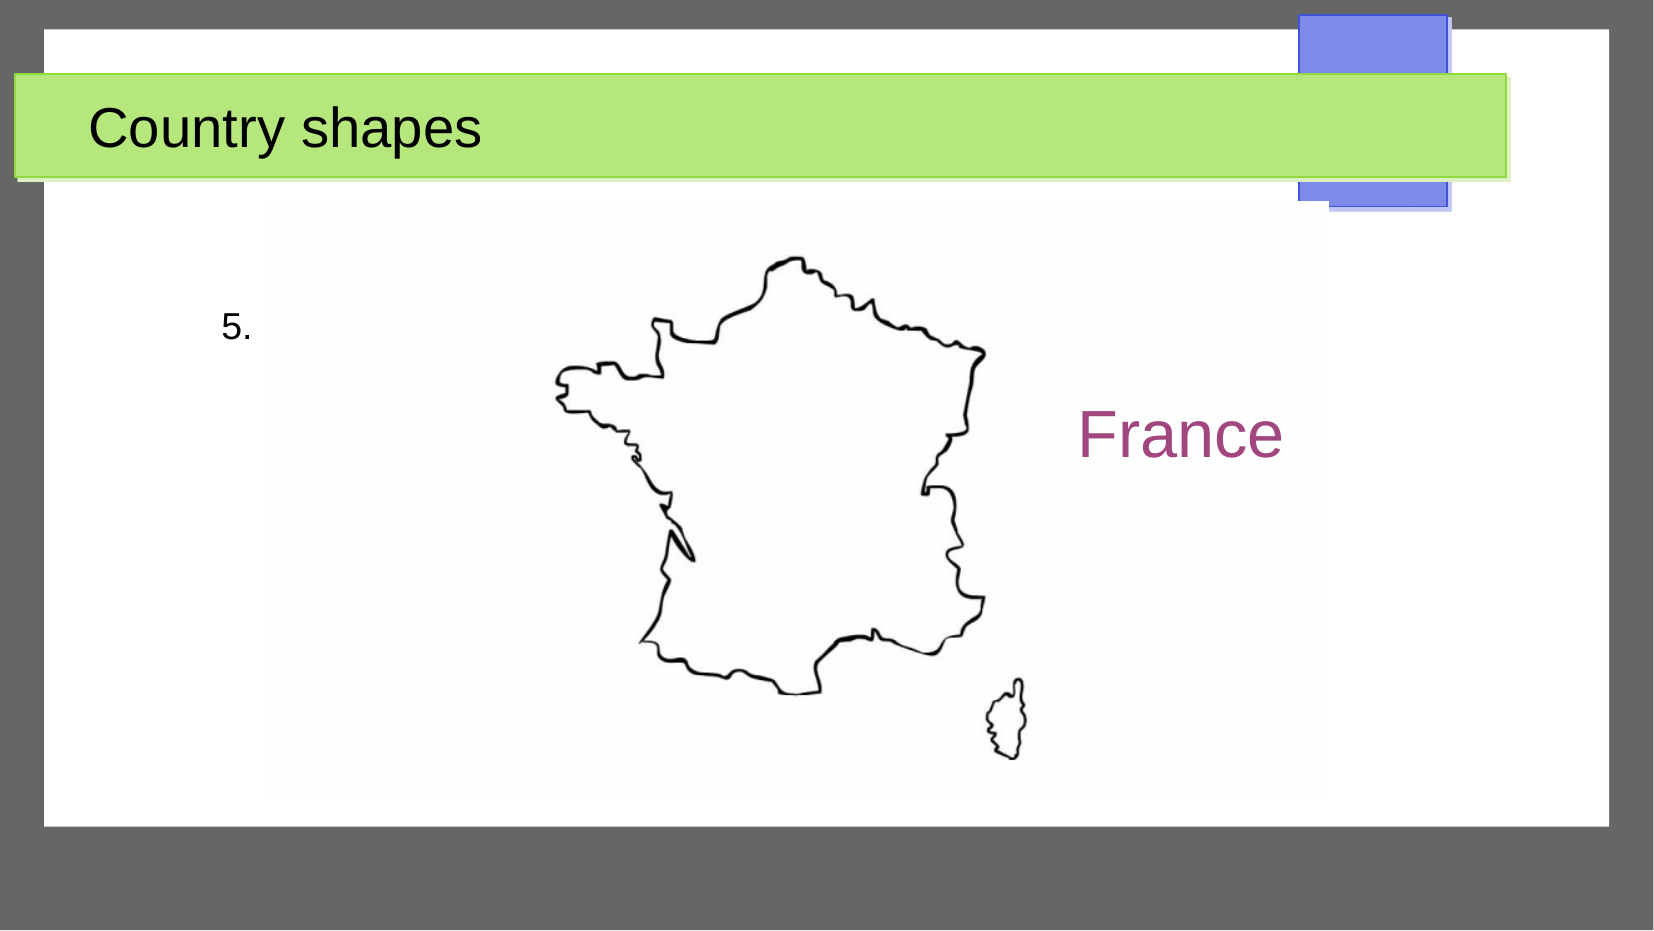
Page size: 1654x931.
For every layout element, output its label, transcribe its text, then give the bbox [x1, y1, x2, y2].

text_box 5. [206, 295, 260, 352]
picture [265, 200, 1329, 800]
text_box Country shapes [88, 73, 1506, 178]
